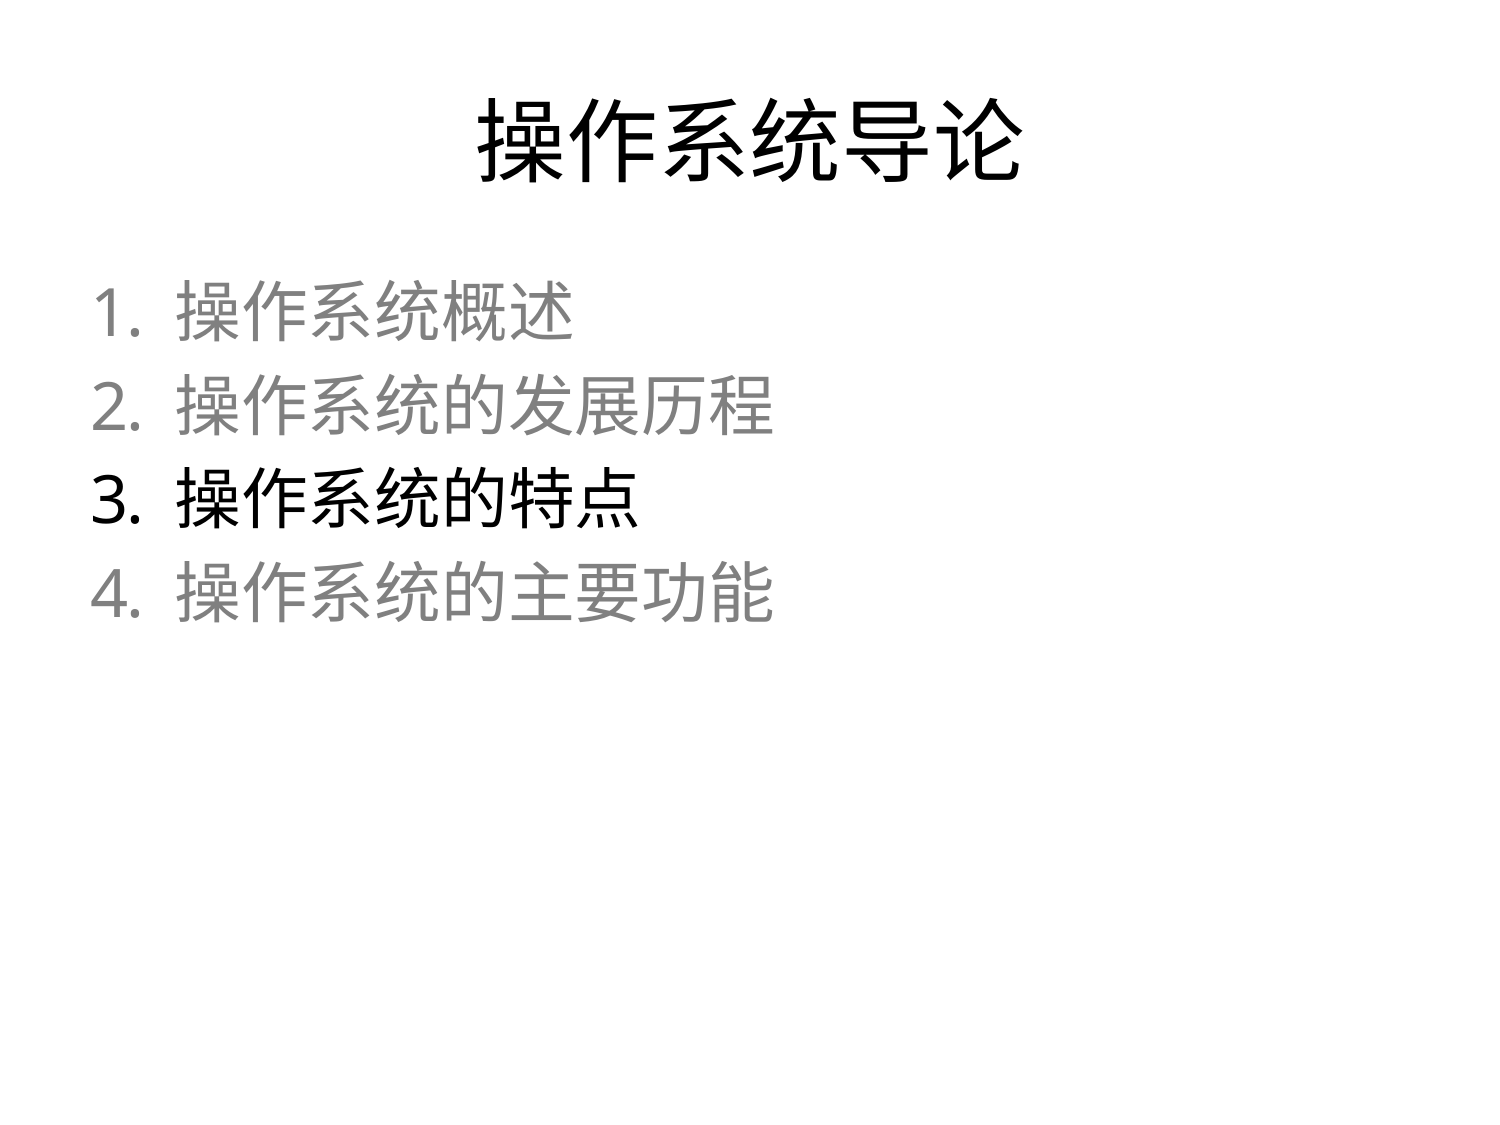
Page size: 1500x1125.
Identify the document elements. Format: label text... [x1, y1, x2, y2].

title 操作系统导论 [75, 45, 1425, 233]
list 操作系统概述 操作系统的发展历程 操作系统的特点 操作系统的主要功能 [75, 262, 1425, 1005]
